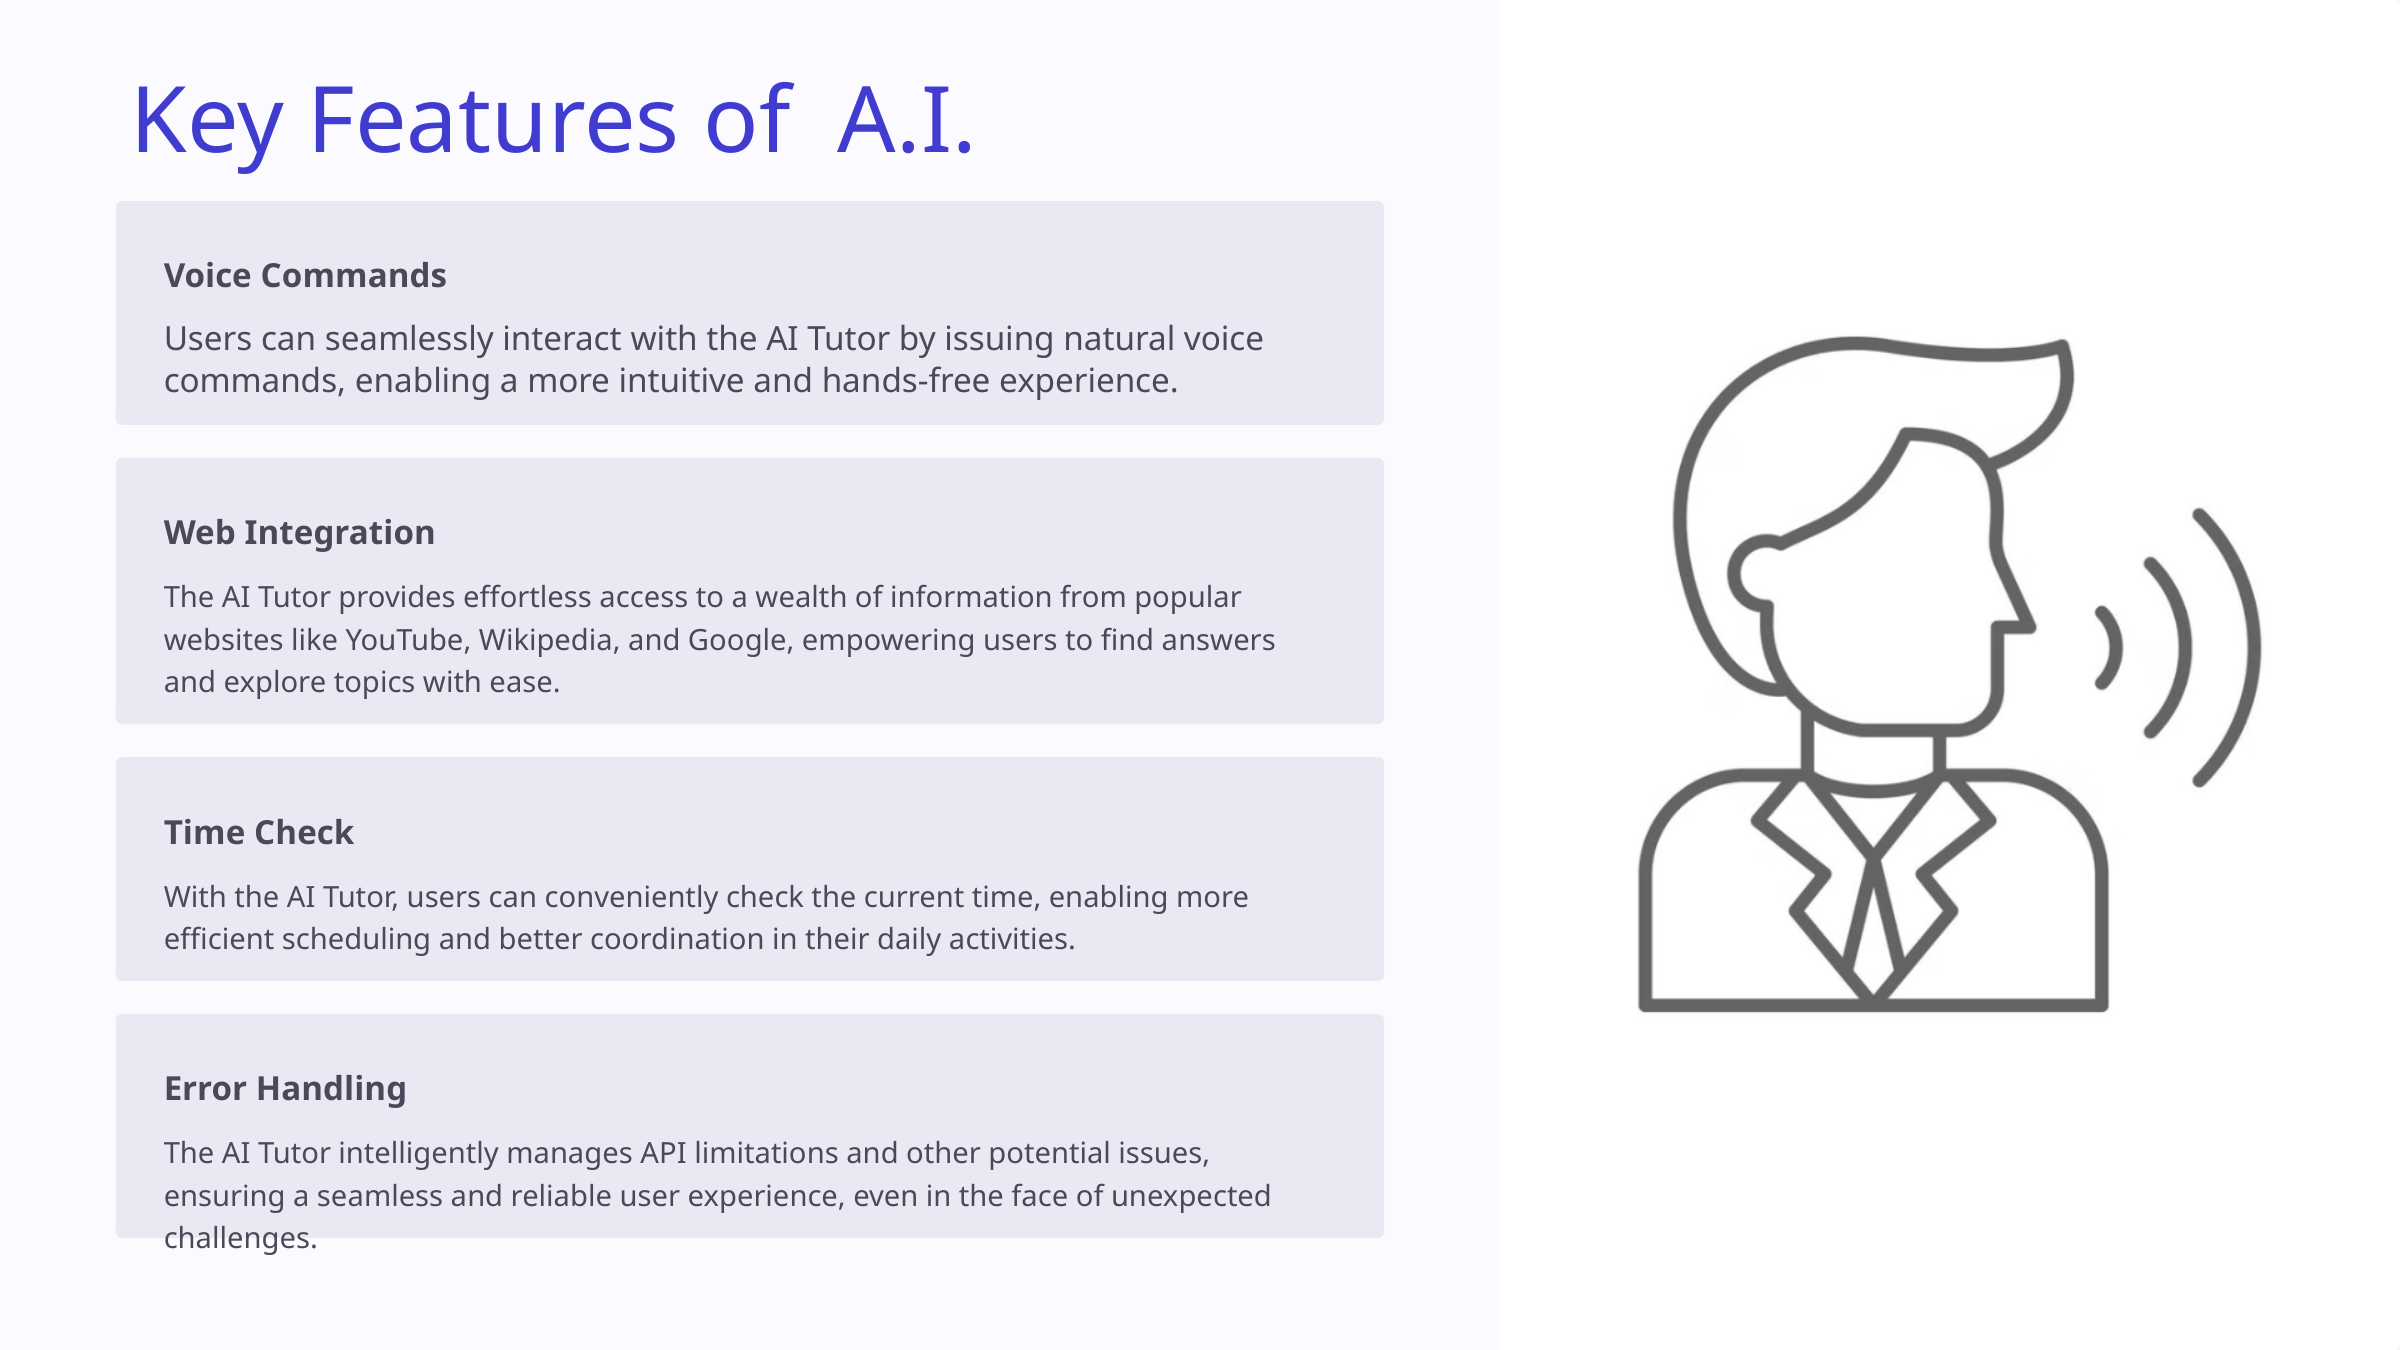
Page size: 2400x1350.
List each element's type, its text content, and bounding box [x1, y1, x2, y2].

text_box The AI Tutor provides effortless access to a wealth of information from popular websites like YouTube, Wikipedia, and Google, empowering users to find answers and explore topics with ease. [148, 563, 1351, 691]
text_box [0, 0, 1499, 1350]
picture [1499, 0, 2400, 1350]
text_box [115, 757, 1385, 981]
text_box With the AI Tutor, users can conveniently check the current time, enabling more efficient scheduling and better coordination in their daily activities. [148, 863, 1351, 948]
text_box Error Handling [148, 1047, 1351, 1101]
text_box [115, 457, 1385, 725]
text_box Time Check [148, 790, 1351, 844]
text_box Key Features of A.I. [115, 112, 633, 164]
text_box Users can seamlessly interact with the AI Tutor by issuing natural voice commands, enabling a more intuitive and hands-free experience. [148, 307, 1351, 392]
text_box [115, 1014, 1385, 1238]
text_box [115, 201, 1385, 425]
text_box Web Integration [148, 491, 1351, 545]
text_box The AI Tutor intelligently manages API limitations and other potential issues, ensuring a seamless and reliable user experience, even in the face of unexpected challenges. [148, 1120, 1351, 1205]
text_box Voice Commands [148, 234, 1351, 288]
